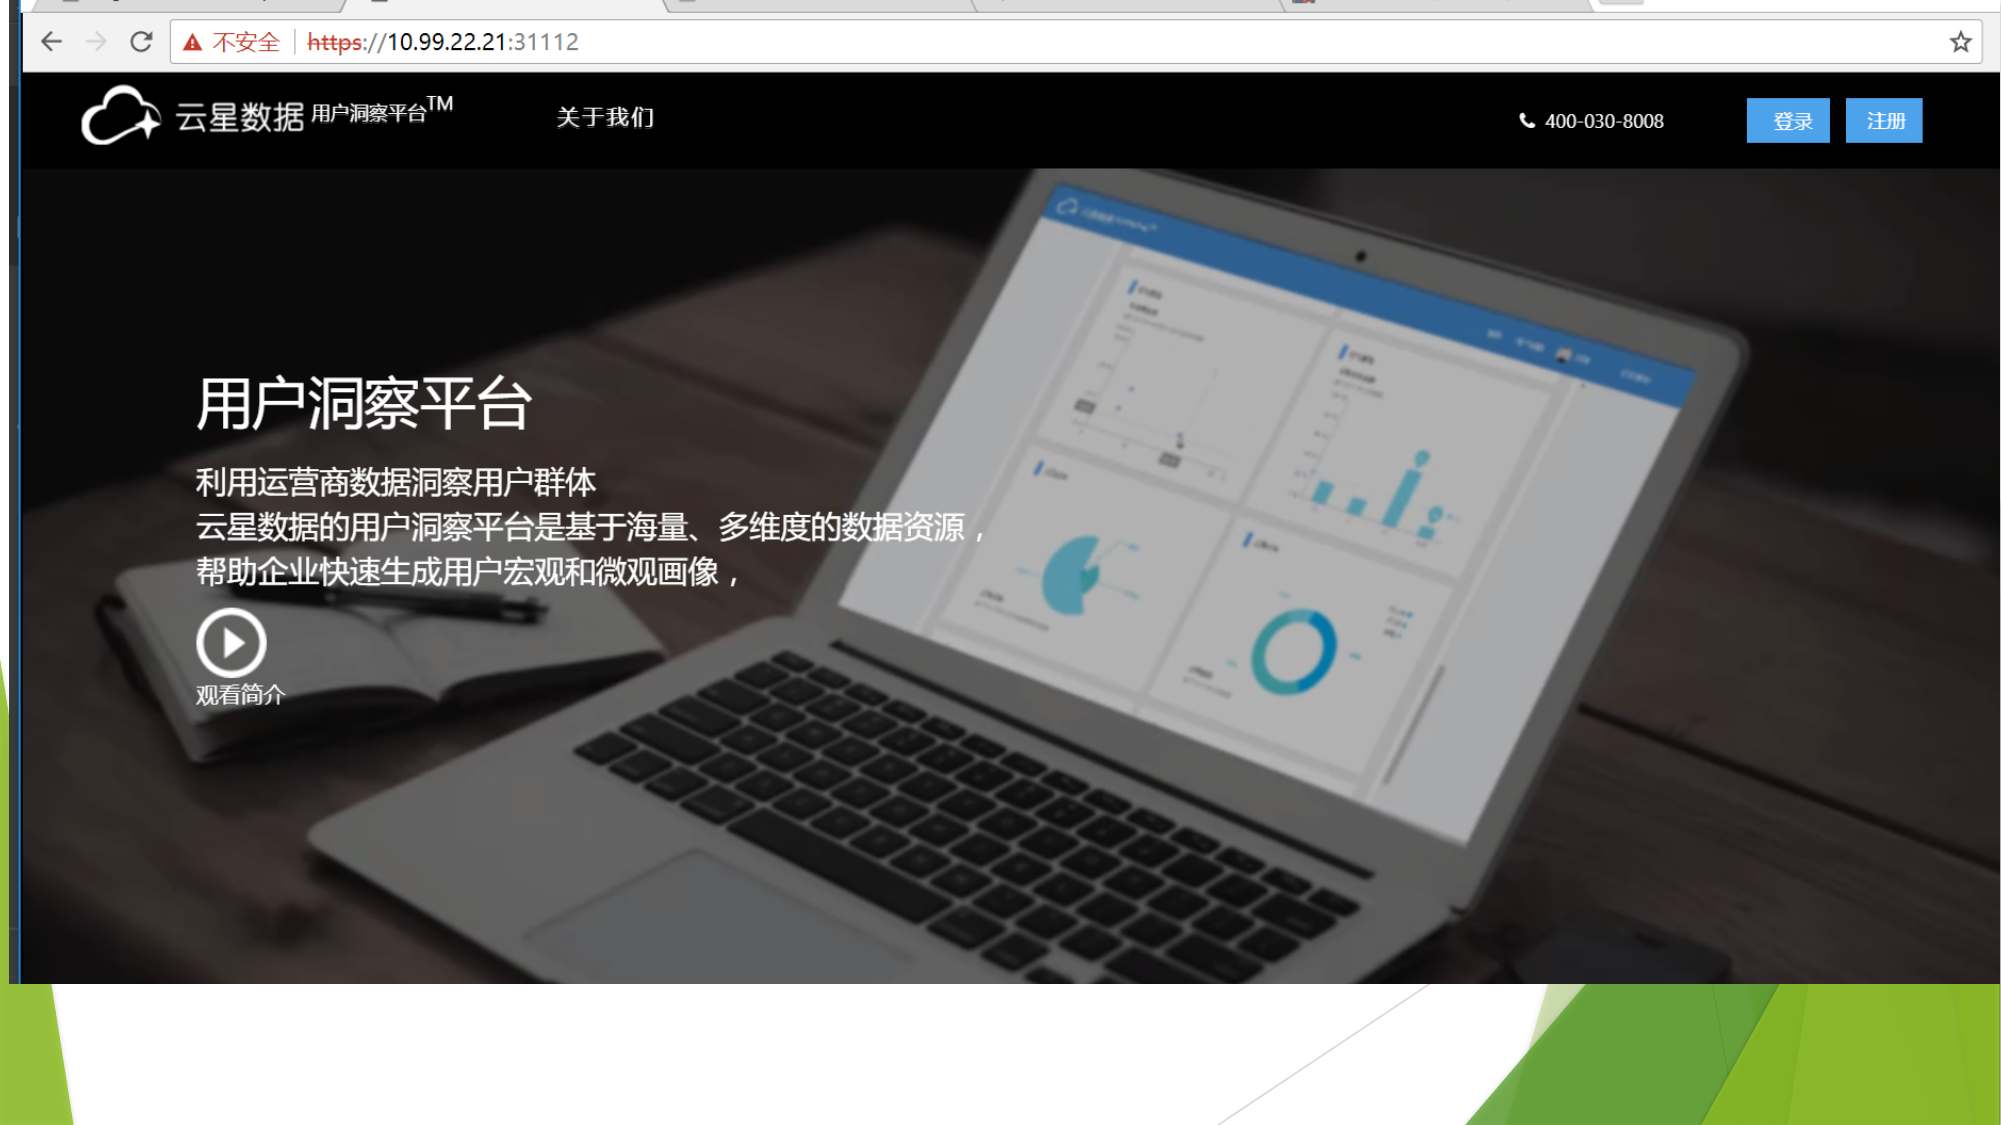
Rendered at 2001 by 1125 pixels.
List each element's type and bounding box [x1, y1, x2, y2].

picture [8, 0, 2000, 984]
